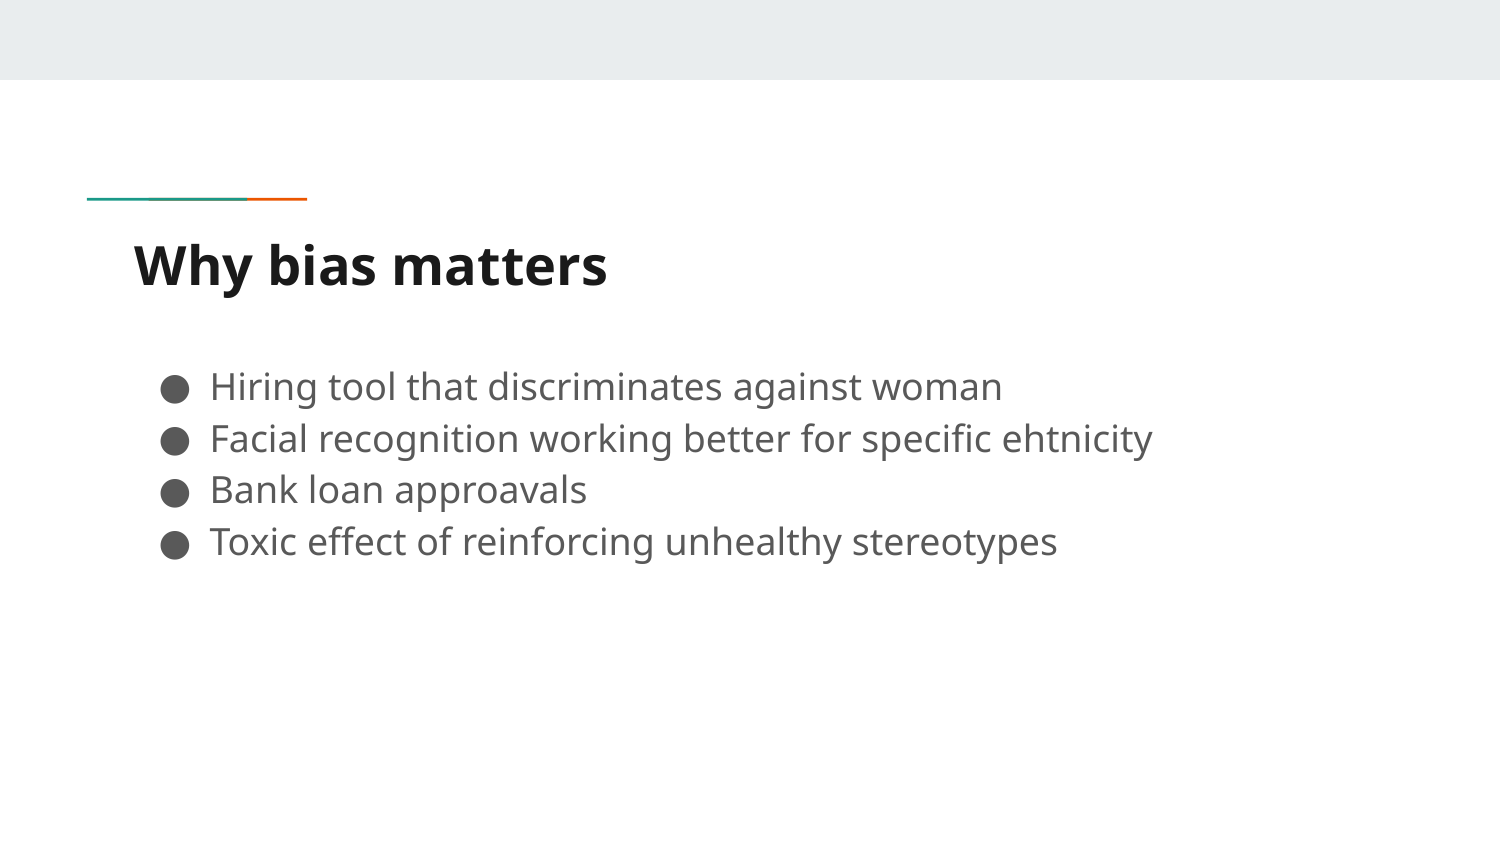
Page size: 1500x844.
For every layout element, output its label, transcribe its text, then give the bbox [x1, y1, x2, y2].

list Hiring tool that discriminates against woman Facial recognition working better for specific ehtnicity Bank loan approavals Toxic effect of reinforcing unhealthy stereotypes [119, 341, 1381, 712]
title Why bias matters [119, 216, 1381, 305]
